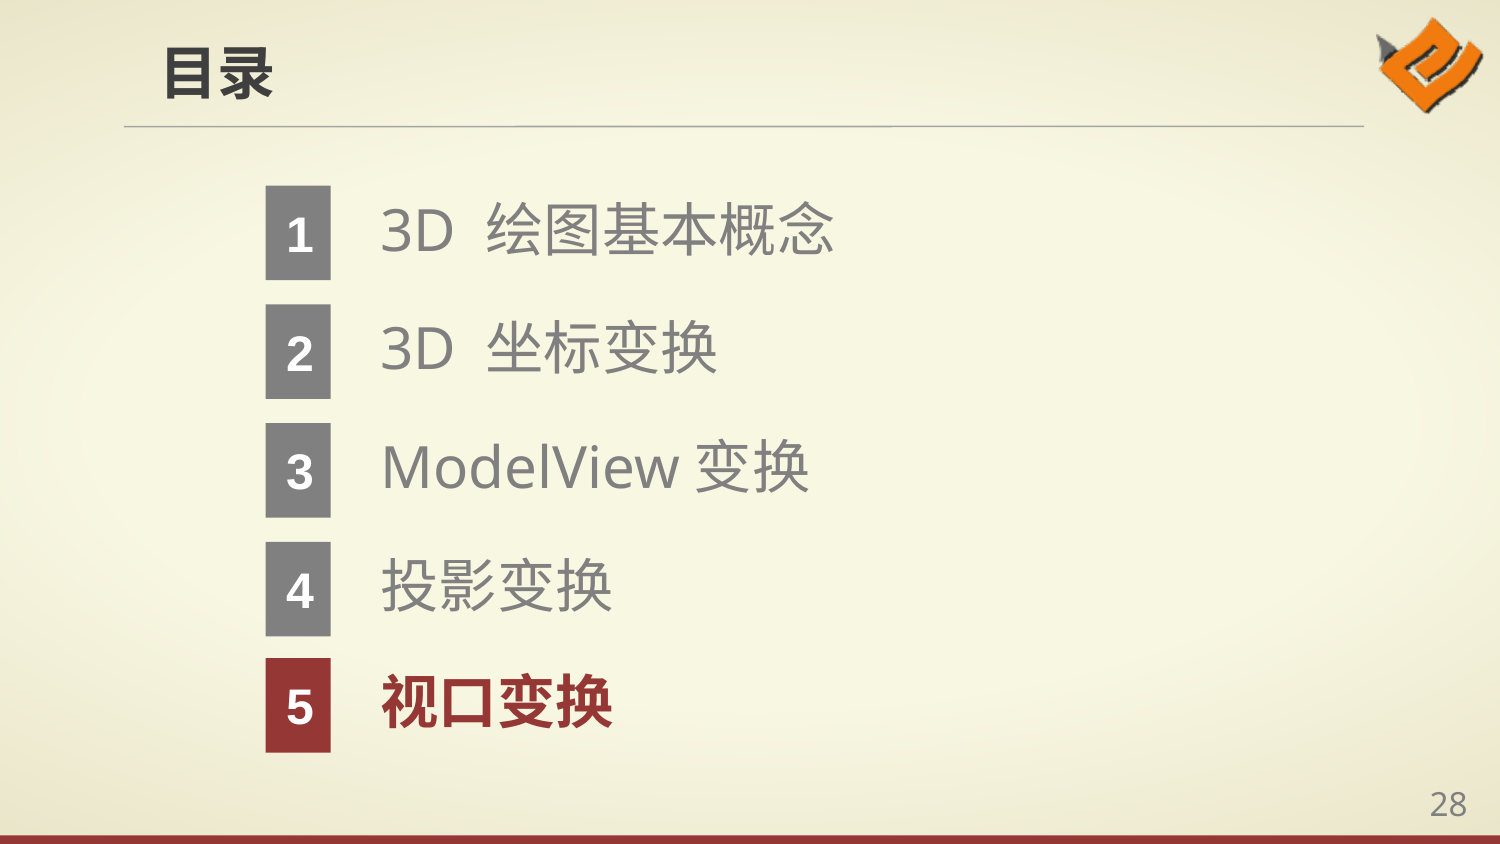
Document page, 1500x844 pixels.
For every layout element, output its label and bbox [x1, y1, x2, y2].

text_box [265, 541, 1323, 637]
text_box [265, 185, 1323, 281]
text_box [265, 658, 1323, 753]
picture [0, 0, 1500, 835]
text_box [265, 423, 1323, 518]
text_box [265, 304, 1323, 399]
